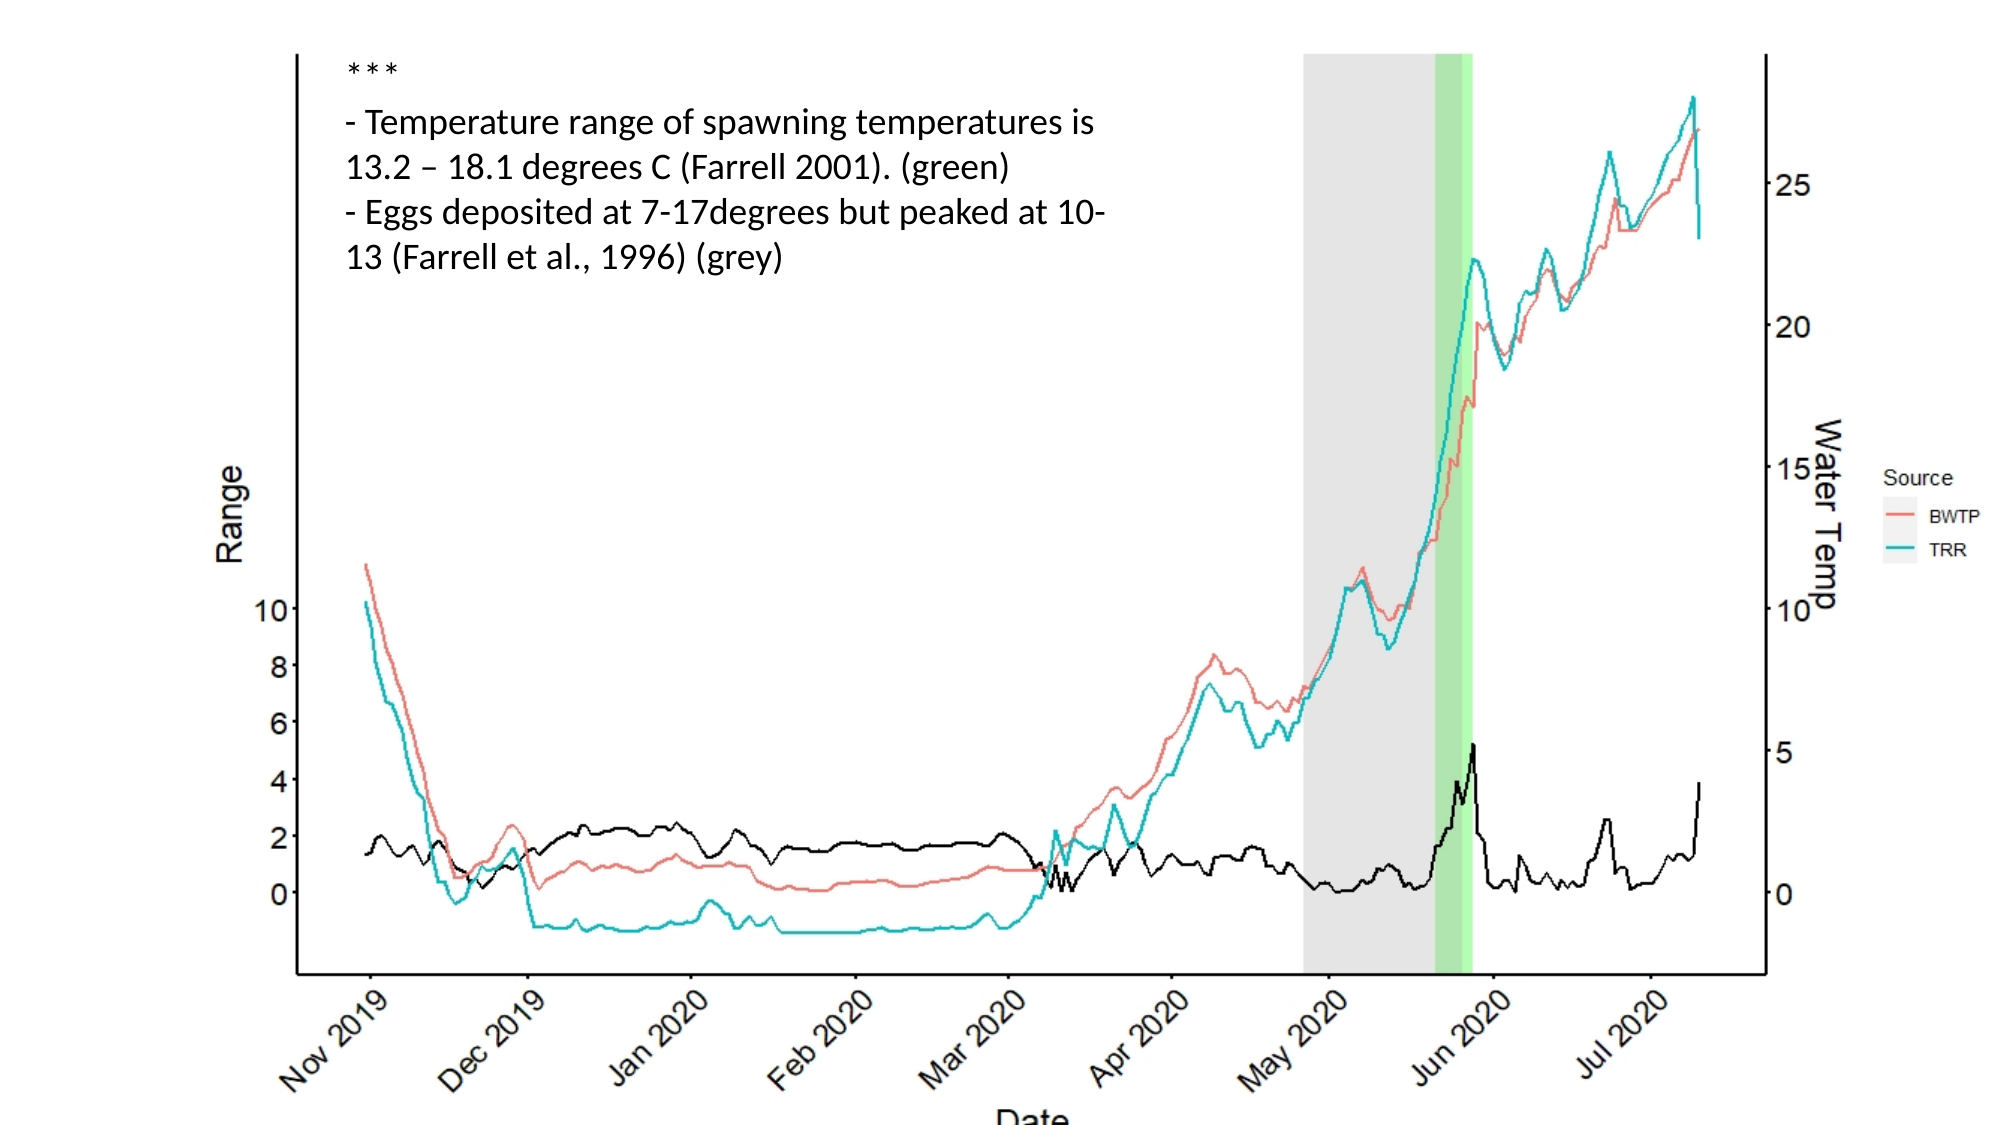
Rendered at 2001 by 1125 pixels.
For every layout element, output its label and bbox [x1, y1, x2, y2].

picture [203, 44, 2000, 1125]
